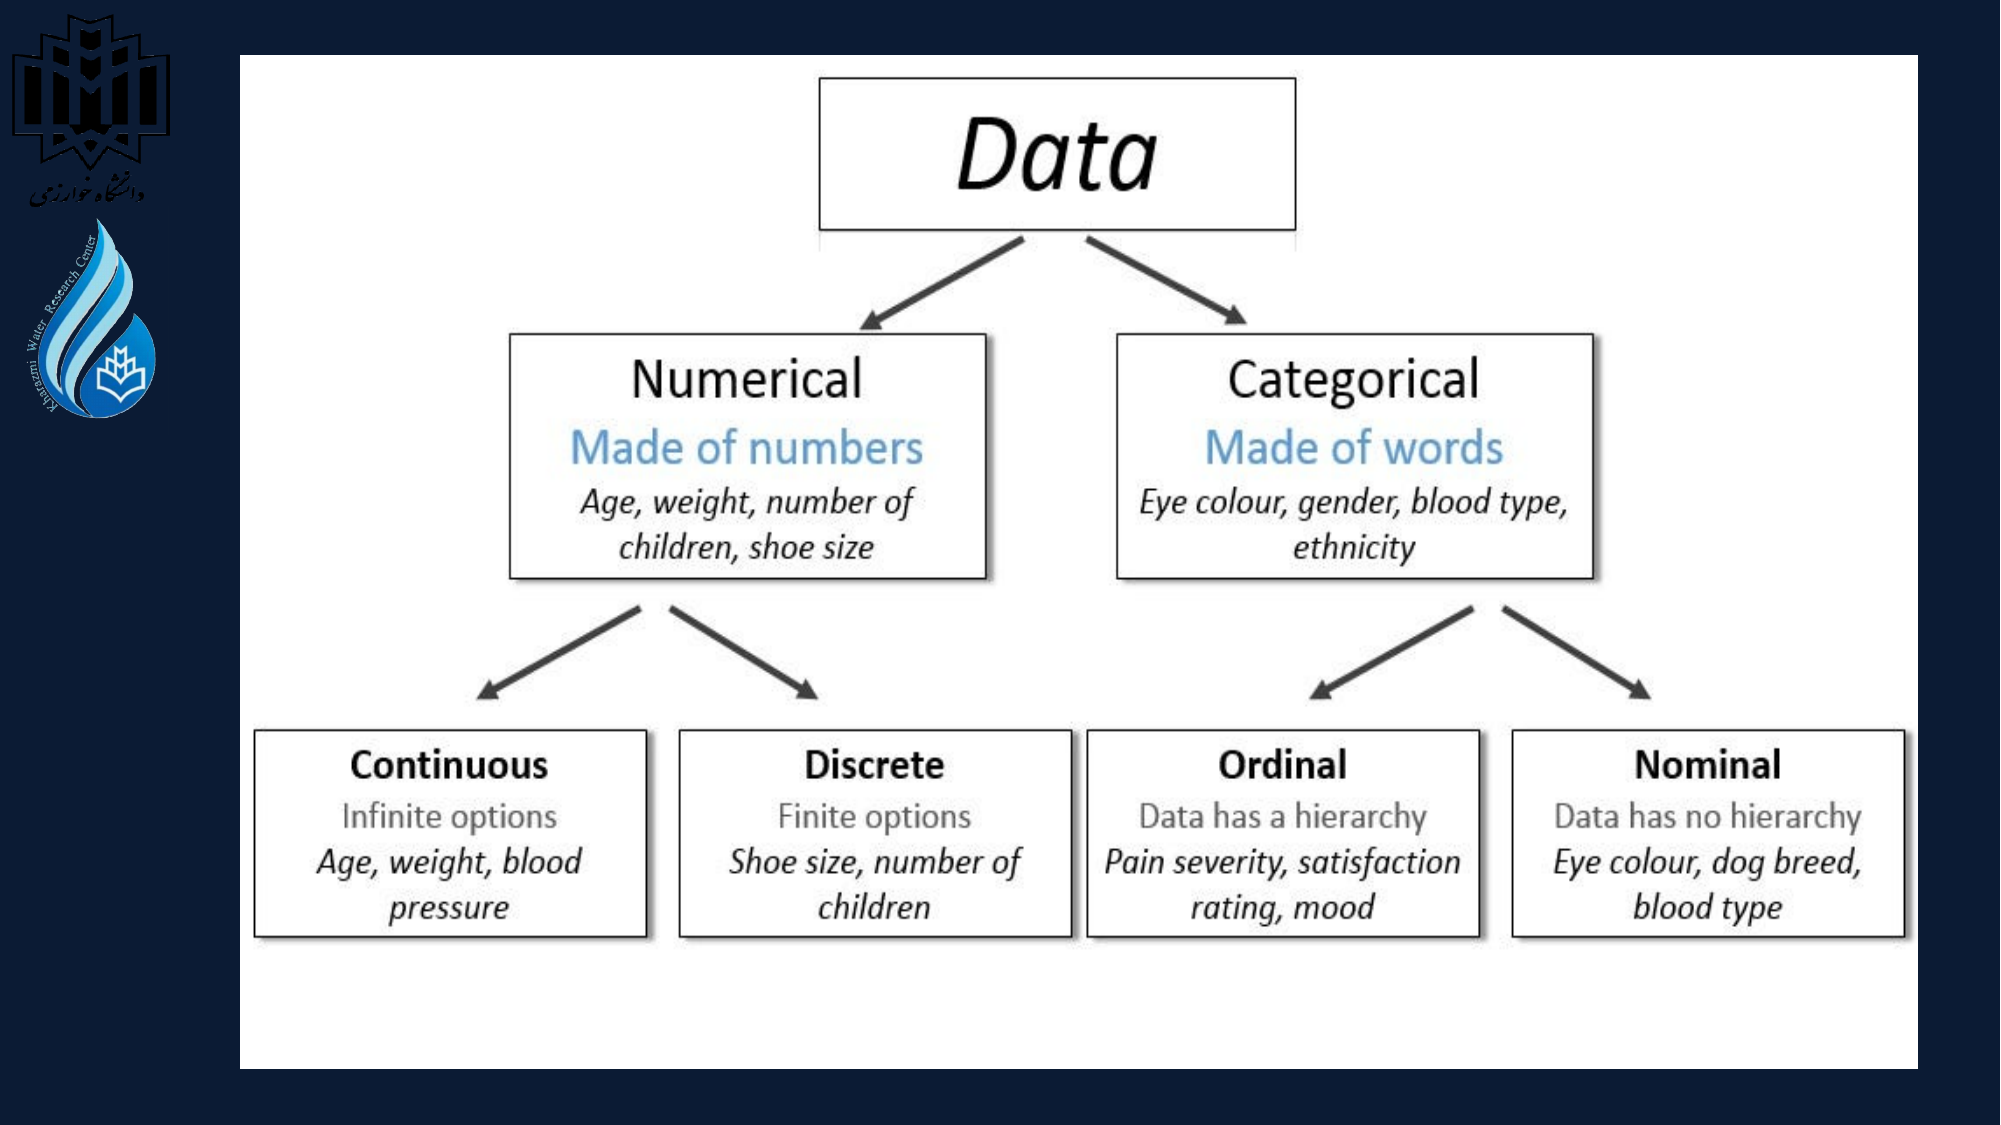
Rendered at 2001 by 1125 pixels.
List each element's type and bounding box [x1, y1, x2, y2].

picture [0, 13, 206, 436]
picture [239, 55, 1918, 1070]
